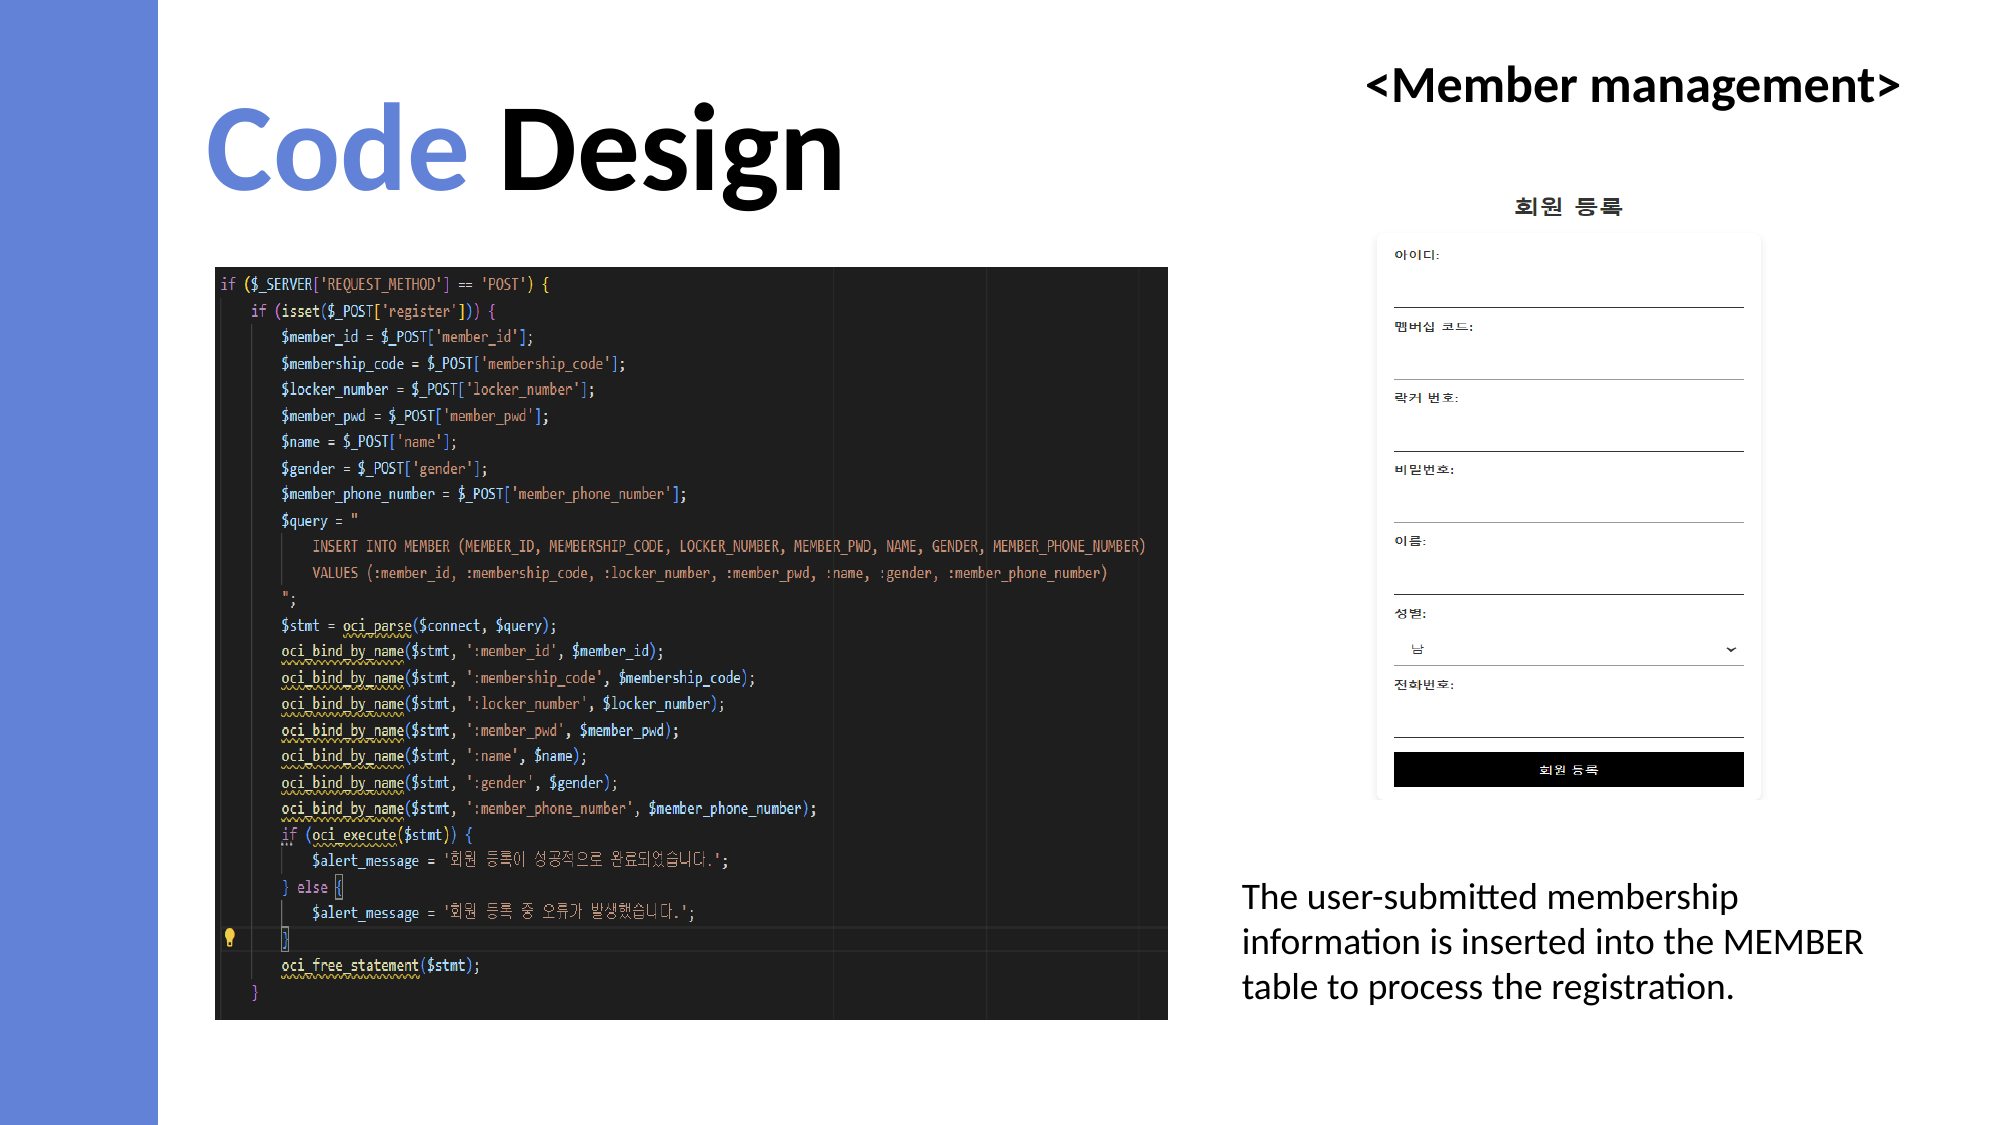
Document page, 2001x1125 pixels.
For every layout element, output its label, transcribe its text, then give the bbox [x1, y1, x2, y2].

text_box Code Design [191, 58, 862, 224]
picture [1353, 184, 1787, 800]
picture [215, 267, 1169, 1021]
text_box The user-submitted membership information is inserted into the MEMBER table to process the registration. [1227, 864, 1914, 1014]
text_box <Member management> [1350, 42, 1926, 121]
text_box [0, 0, 158, 1125]
